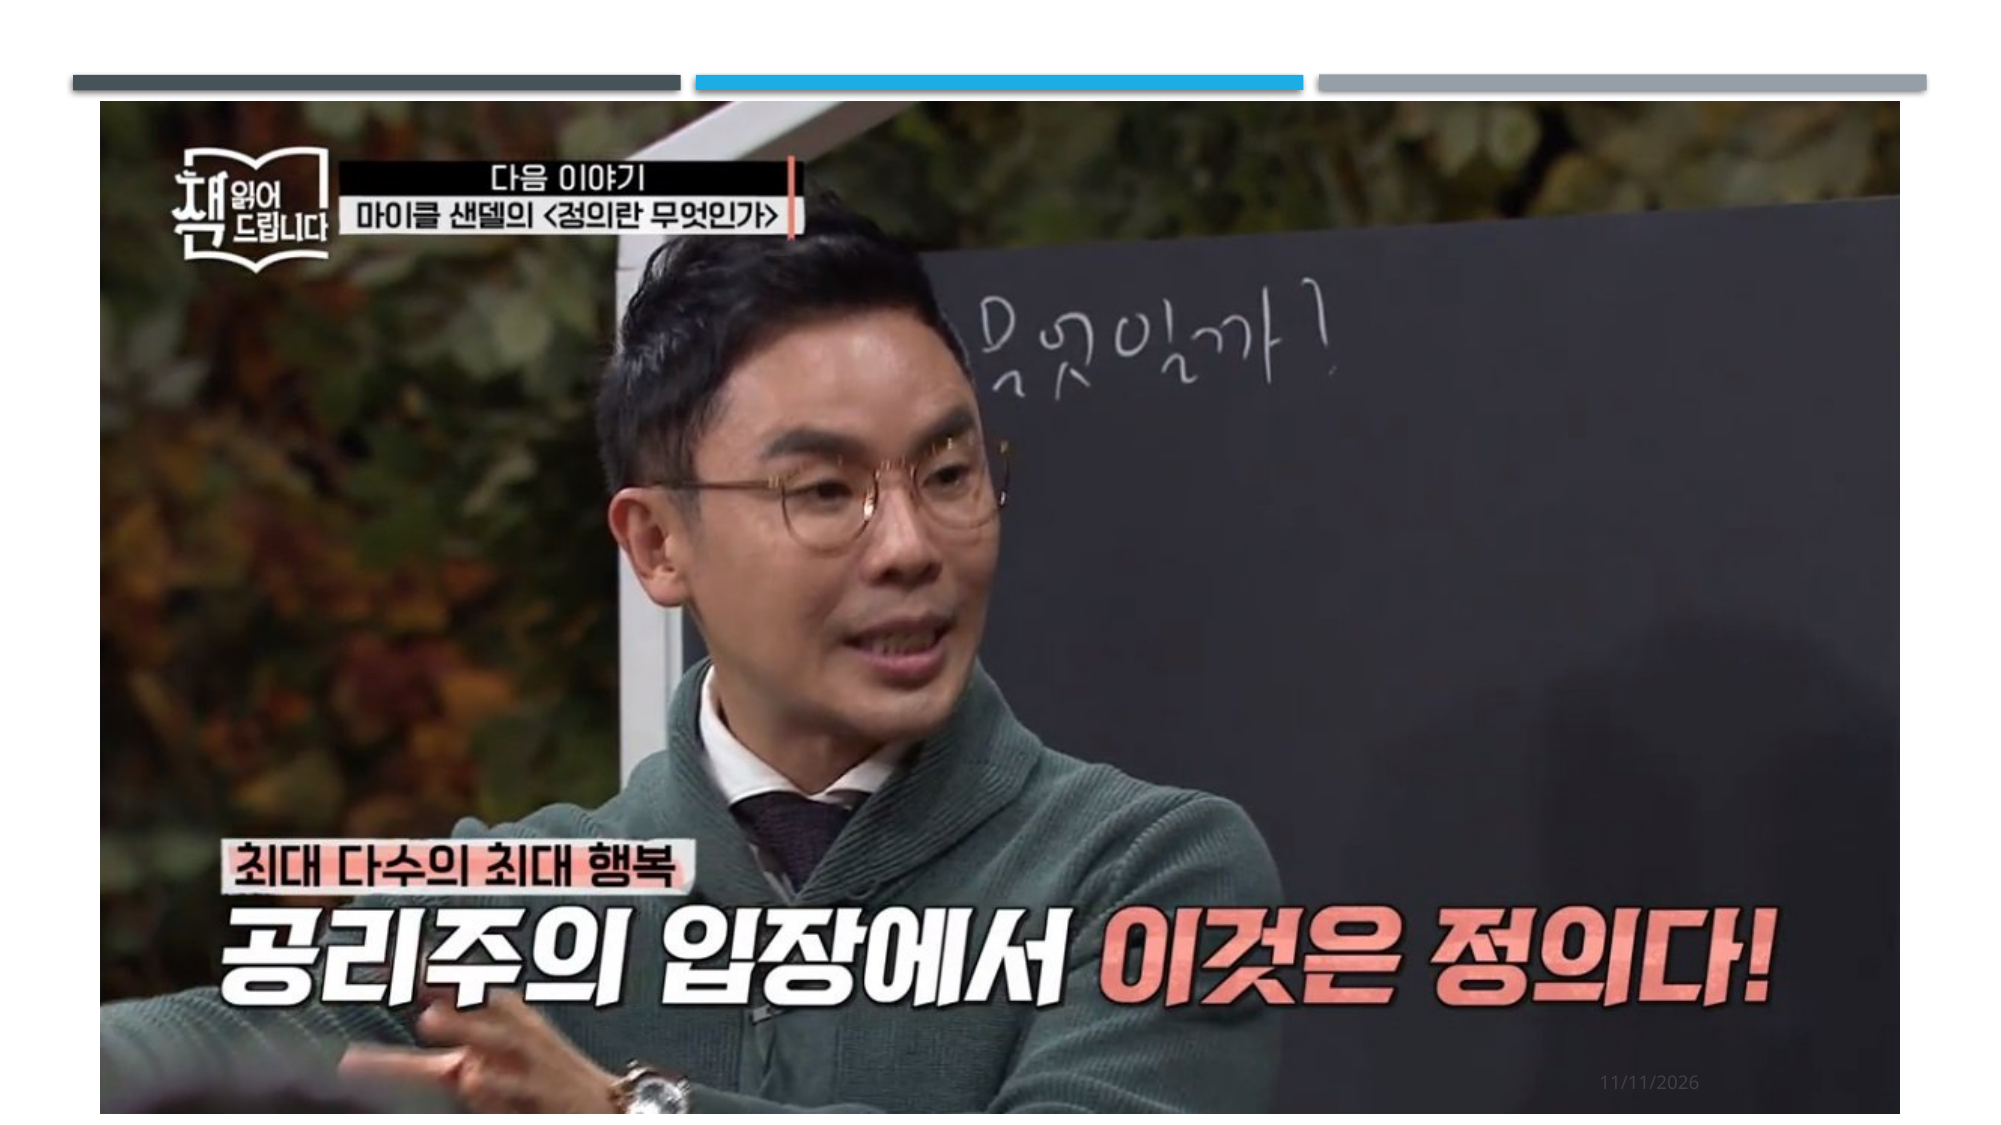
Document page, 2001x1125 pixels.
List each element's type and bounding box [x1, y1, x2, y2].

list [99, 101, 1900, 1115]
